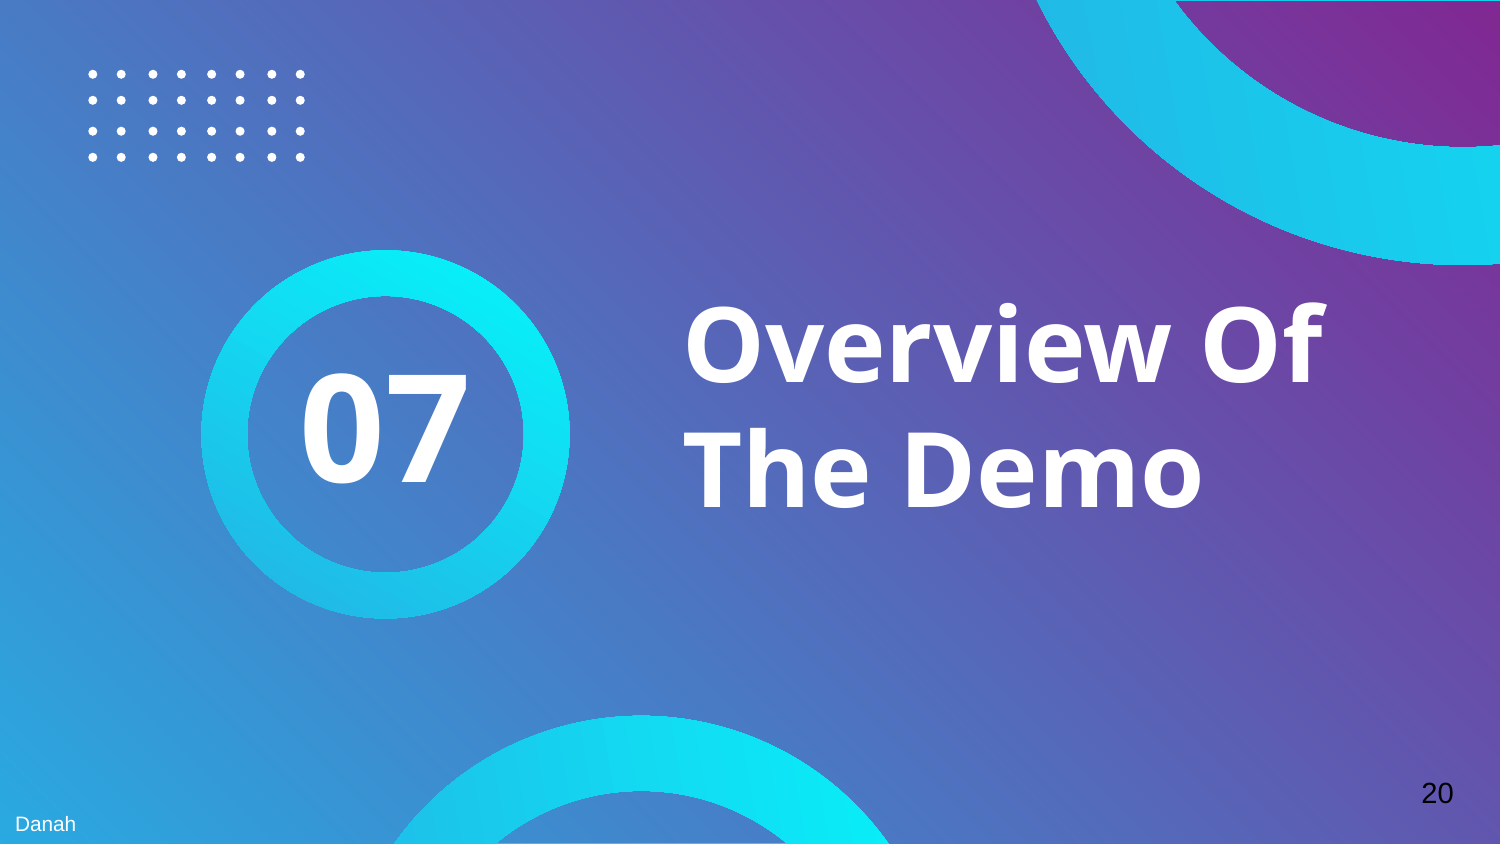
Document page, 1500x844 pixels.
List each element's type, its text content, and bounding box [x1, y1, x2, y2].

text_box Danah [0, 803, 92, 844]
text_box 20 [1378, 766, 1469, 832]
text_box [201, 250, 570, 619]
title Overview Of The Demo [667, 278, 1340, 529]
title 07 [254, 306, 517, 539]
